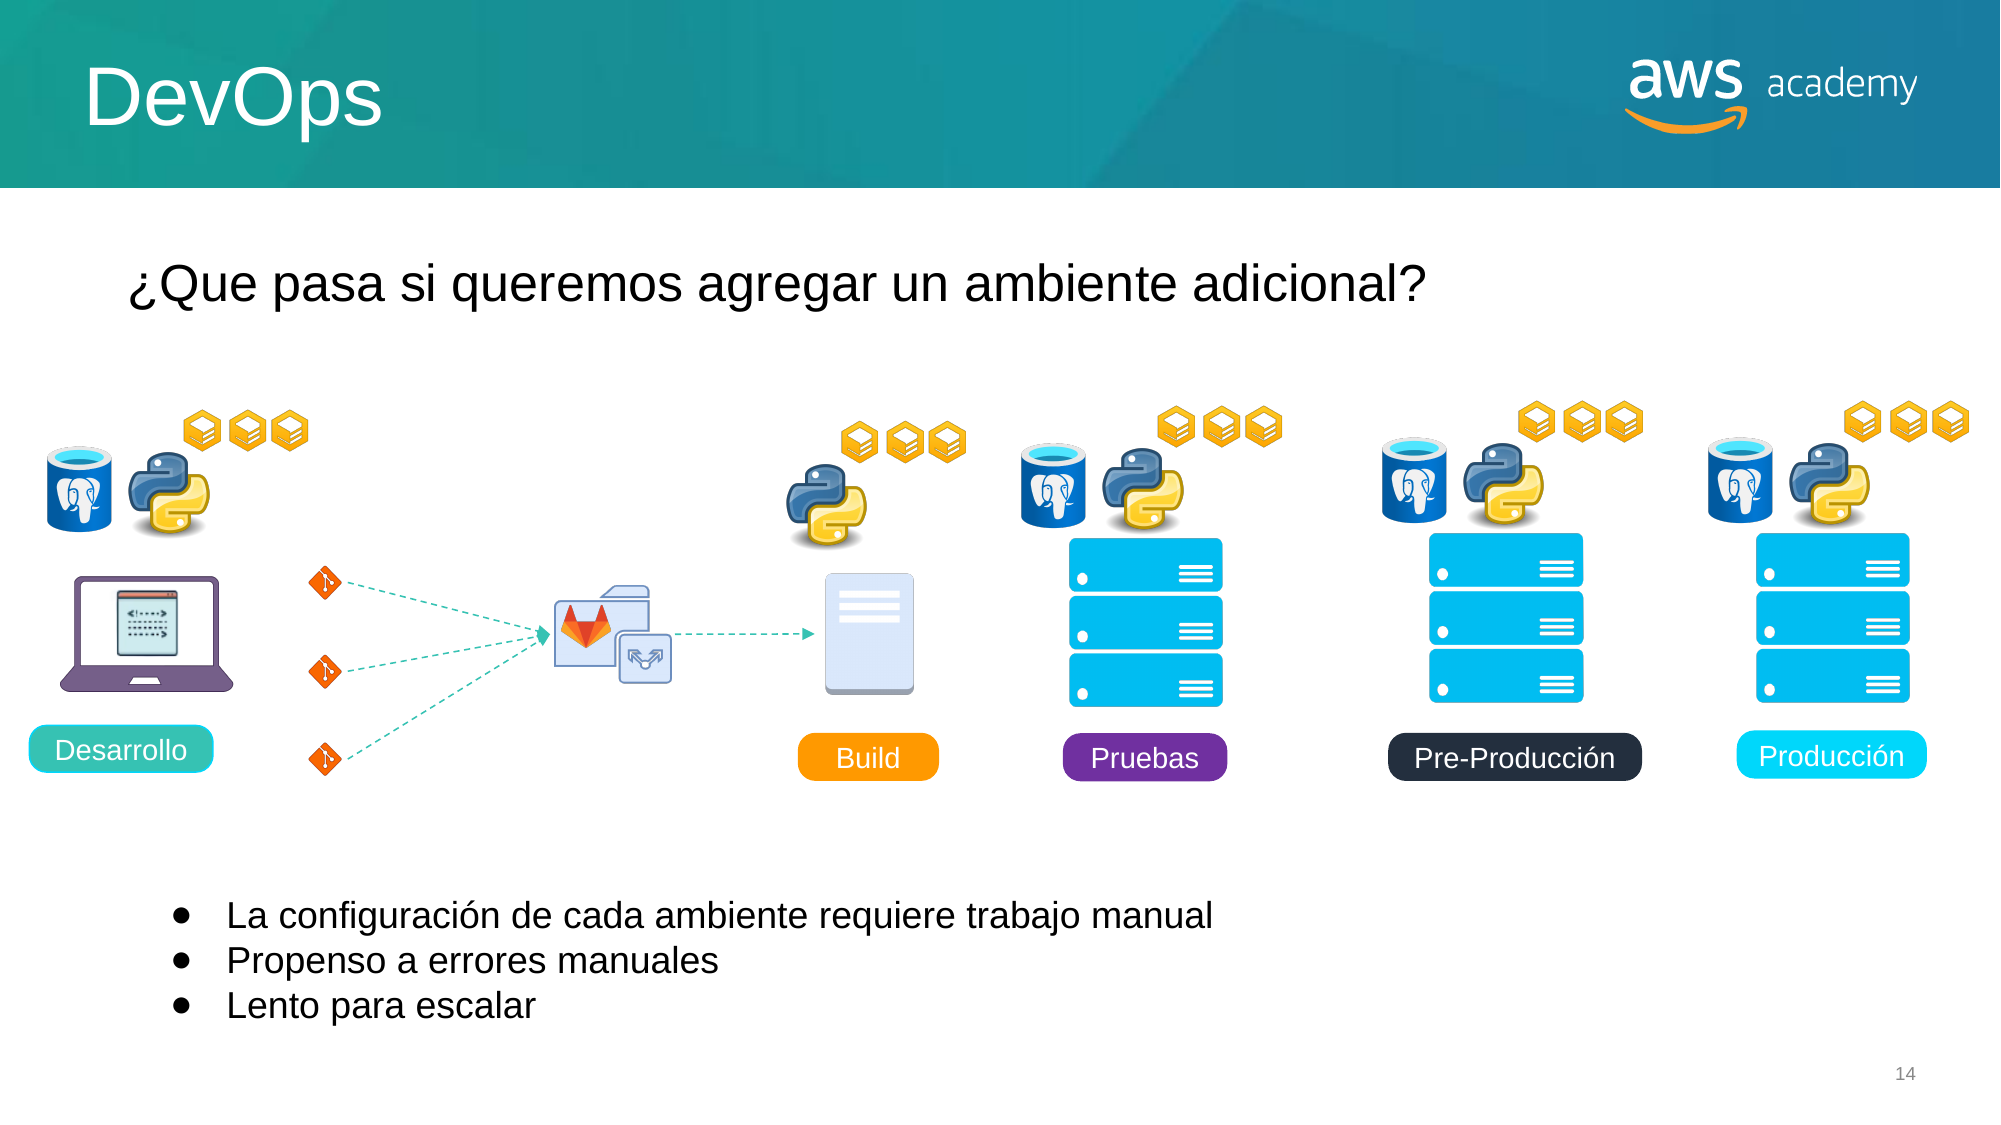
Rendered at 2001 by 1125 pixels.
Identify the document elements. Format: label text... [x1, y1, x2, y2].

picture [1694, 396, 1924, 717]
picture [1888, 396, 1928, 444]
text_box ¿Que pasa si queremos agregar un ambiente adicional? [112, 234, 1932, 328]
picture [228, 405, 267, 453]
picture [1367, 396, 1598, 717]
title DevOps [68, 59, 1551, 138]
text_box Pre-Producción [1388, 733, 1642, 781]
picture [301, 735, 348, 783]
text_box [347, 633, 551, 760]
picture [0, 0, 2000, 188]
picture [1604, 396, 1644, 444]
picture [33, 405, 222, 545]
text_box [347, 582, 551, 632]
text_box Producción [1737, 731, 1927, 778]
picture [1930, 396, 1970, 444]
picture [270, 405, 309, 453]
picture [1007, 402, 1238, 722]
text_box La configuración de cada ambiente requiere trabajo manual Propenso a errores manuales Lento para escalar [136, 876, 1739, 1041]
picture [1244, 402, 1283, 450]
picture [1202, 402, 1241, 450]
picture [780, 417, 879, 553]
picture [927, 417, 967, 465]
text_box Desarrollo [29, 725, 213, 773]
picture [1562, 396, 1602, 444]
text_box Build [798, 733, 939, 781]
picture [551, 583, 676, 686]
slide_number ‹#› [1481, 1042, 1932, 1103]
text_box 👨🏾‍💻 [229, 629, 342, 712]
picture [301, 648, 347, 695]
picture [52, 568, 242, 700]
text_box 👩🏼‍💻 [229, 545, 332, 629]
text_box Pruebas [1063, 733, 1227, 781]
picture [885, 417, 925, 465]
picture [814, 562, 925, 706]
picture [301, 559, 348, 606]
text_box 👨🏻‍💻 [229, 713, 332, 796]
